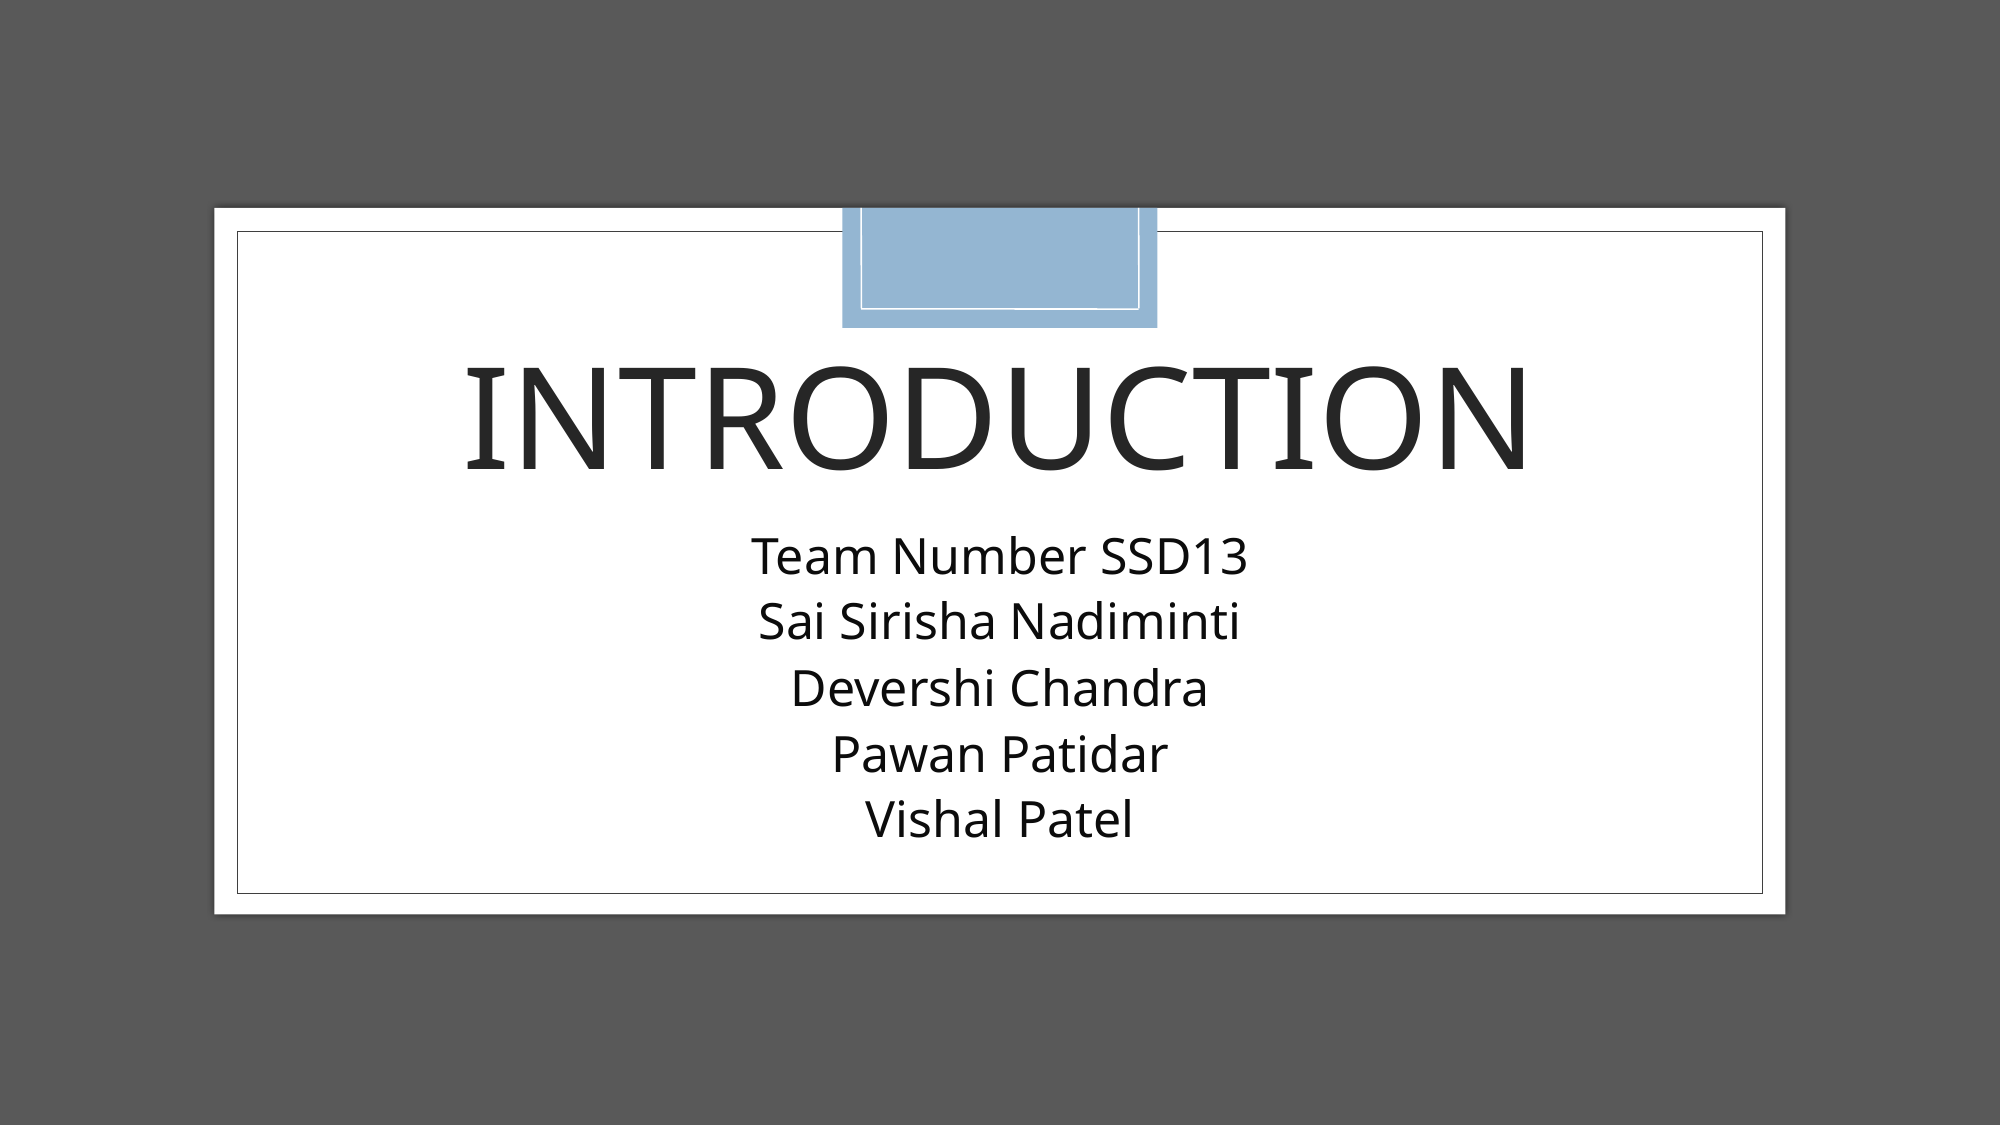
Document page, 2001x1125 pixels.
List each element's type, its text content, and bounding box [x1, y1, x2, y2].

text_box INTRODUCTION [267, 327, 1733, 510]
text_box Team Number SSD13 Sai Sirisha Nadiminti Devershi Chandra Pawan Patidar Vishal Patel [267, 510, 1734, 843]
